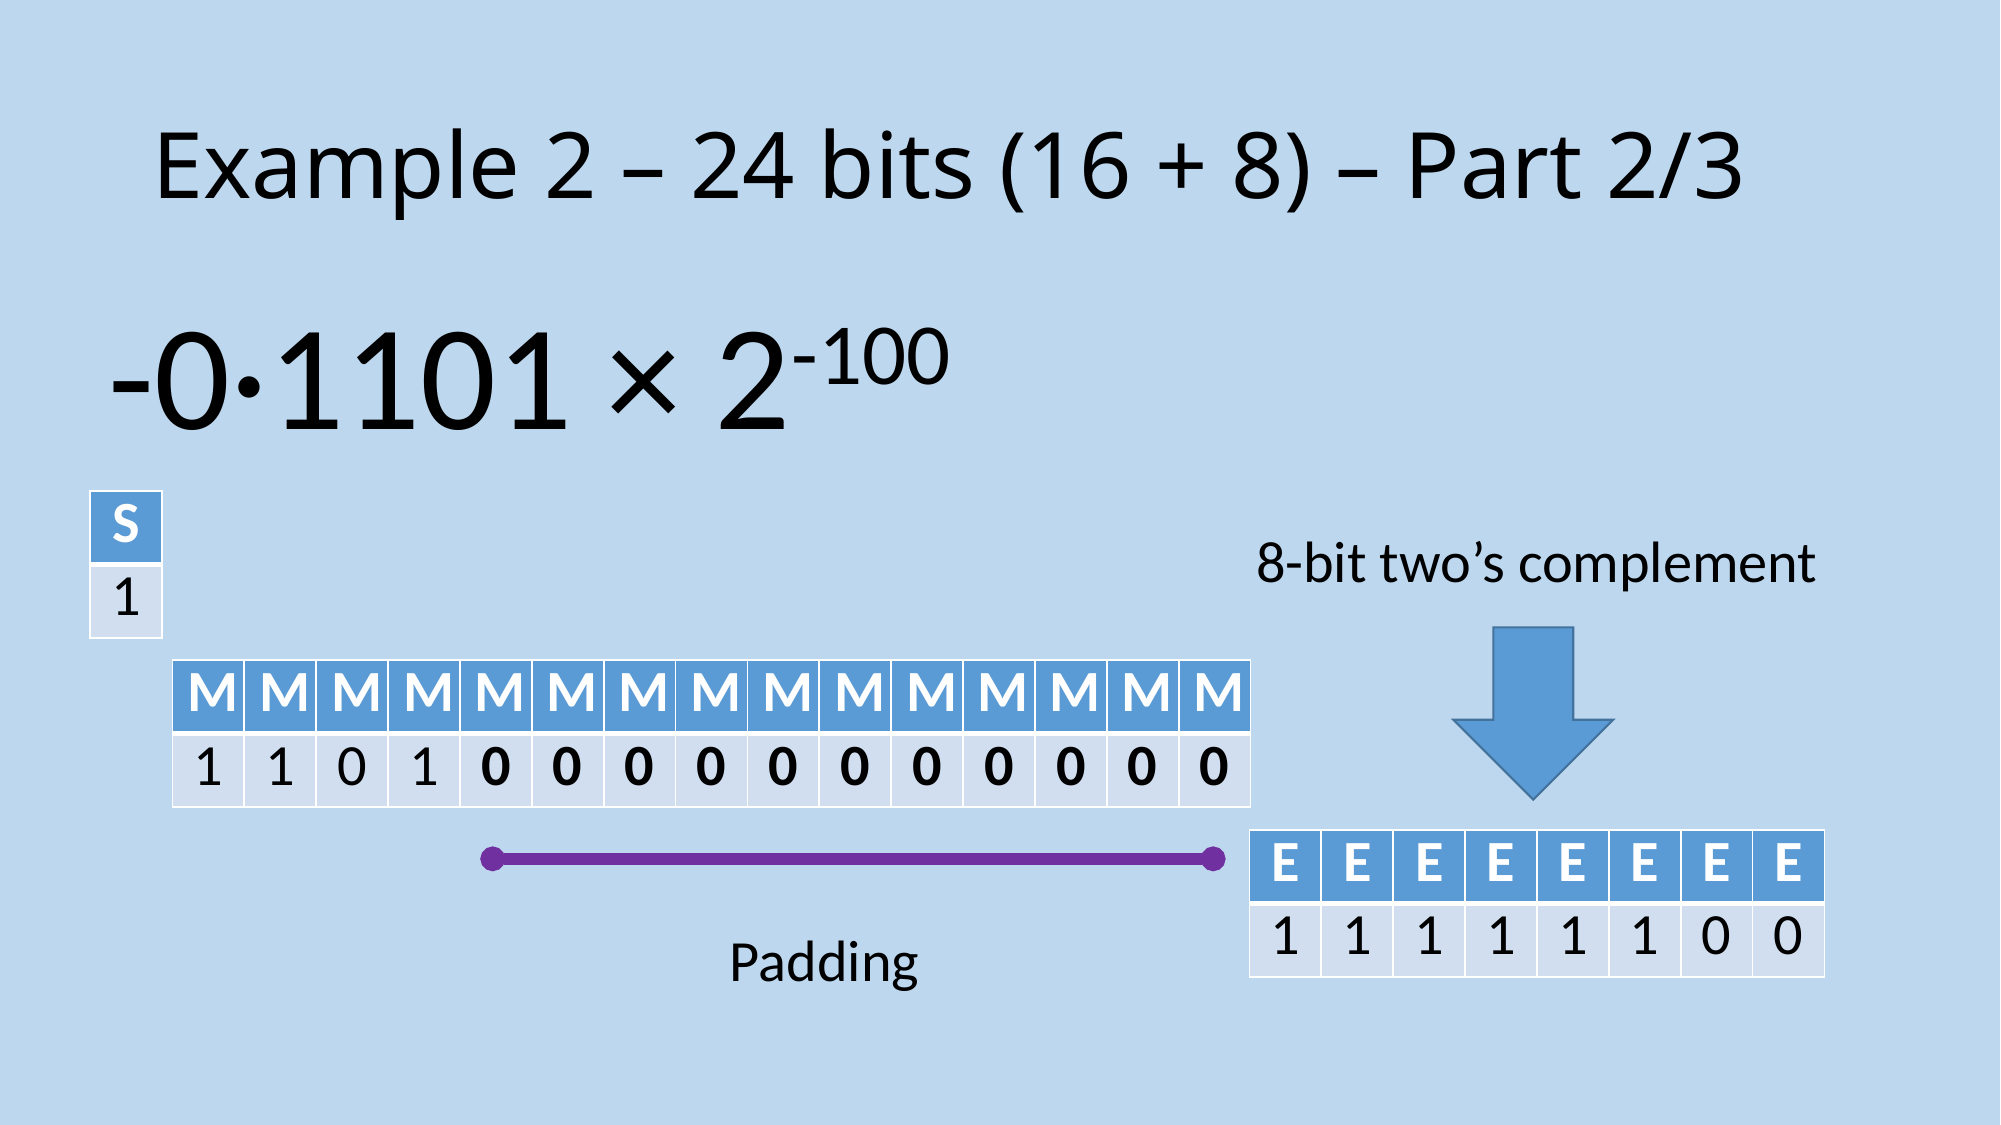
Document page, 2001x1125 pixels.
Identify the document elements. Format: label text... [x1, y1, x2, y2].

table_header M [533, 661, 603, 731]
table_cell 0 [1180, 736, 1250, 806]
table_cell 0 [748, 736, 818, 806]
table_cell 1 [1250, 906, 1320, 976]
table_header M [173, 661, 243, 731]
table_cell 0 [964, 736, 1034, 806]
table_cell 0 [892, 736, 962, 806]
table_header M [389, 661, 459, 731]
table_header S [91, 492, 161, 562]
table_header E [1753, 831, 1824, 901]
table_cell 1 [389, 736, 459, 806]
table_cell 0 [533, 736, 603, 806]
table_header M [820, 661, 890, 731]
table_cell 1 [1322, 906, 1392, 976]
table_header E [1466, 831, 1536, 901]
table_cell 1 [1394, 906, 1464, 976]
table_header M [317, 661, 387, 731]
table_header M [892, 661, 962, 731]
title Example 2 – 24 bits (16 + 8) – Part 2/3 [137, 59, 1863, 278]
table_cell 0 [1682, 906, 1752, 976]
table_header M [676, 661, 747, 731]
table_cell 1 [1466, 906, 1536, 976]
table_header M [1036, 661, 1106, 731]
table_header E [1682, 831, 1752, 901]
table_cell 1 [245, 736, 315, 806]
table_header M [1180, 661, 1236, 731]
table_cell 0 [317, 736, 387, 806]
table_cell 0 [1108, 736, 1178, 806]
table_cell 1 [1538, 906, 1608, 976]
table_header E [1322, 831, 1392, 901]
table_cell 1 [91, 567, 161, 637]
table_cell 0 [1753, 906, 1824, 976]
table_header M [245, 661, 315, 731]
table_header E [1394, 831, 1464, 901]
table_header M [964, 661, 1034, 731]
table_cell 0 [605, 736, 675, 806]
text_box Padding [715, 915, 934, 1001]
table_cell 0 [676, 736, 747, 806]
table_header M [461, 661, 531, 731]
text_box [1236, 516, 1838, 800]
table_cell 1 [1610, 906, 1680, 976]
table_cell 0 [820, 736, 890, 806]
table_cell 1 [173, 736, 243, 806]
table_header M [1108, 661, 1178, 731]
text_box -0·1101 × 2-100 [94, 272, 1757, 468]
table_header M [605, 661, 675, 731]
table_cell 0 [1036, 736, 1106, 806]
table_header M [748, 661, 818, 731]
table_header E [1538, 831, 1608, 901]
table_cell 0 [461, 736, 531, 806]
table_header E [1610, 831, 1680, 901]
table_header E [1250, 831, 1320, 901]
